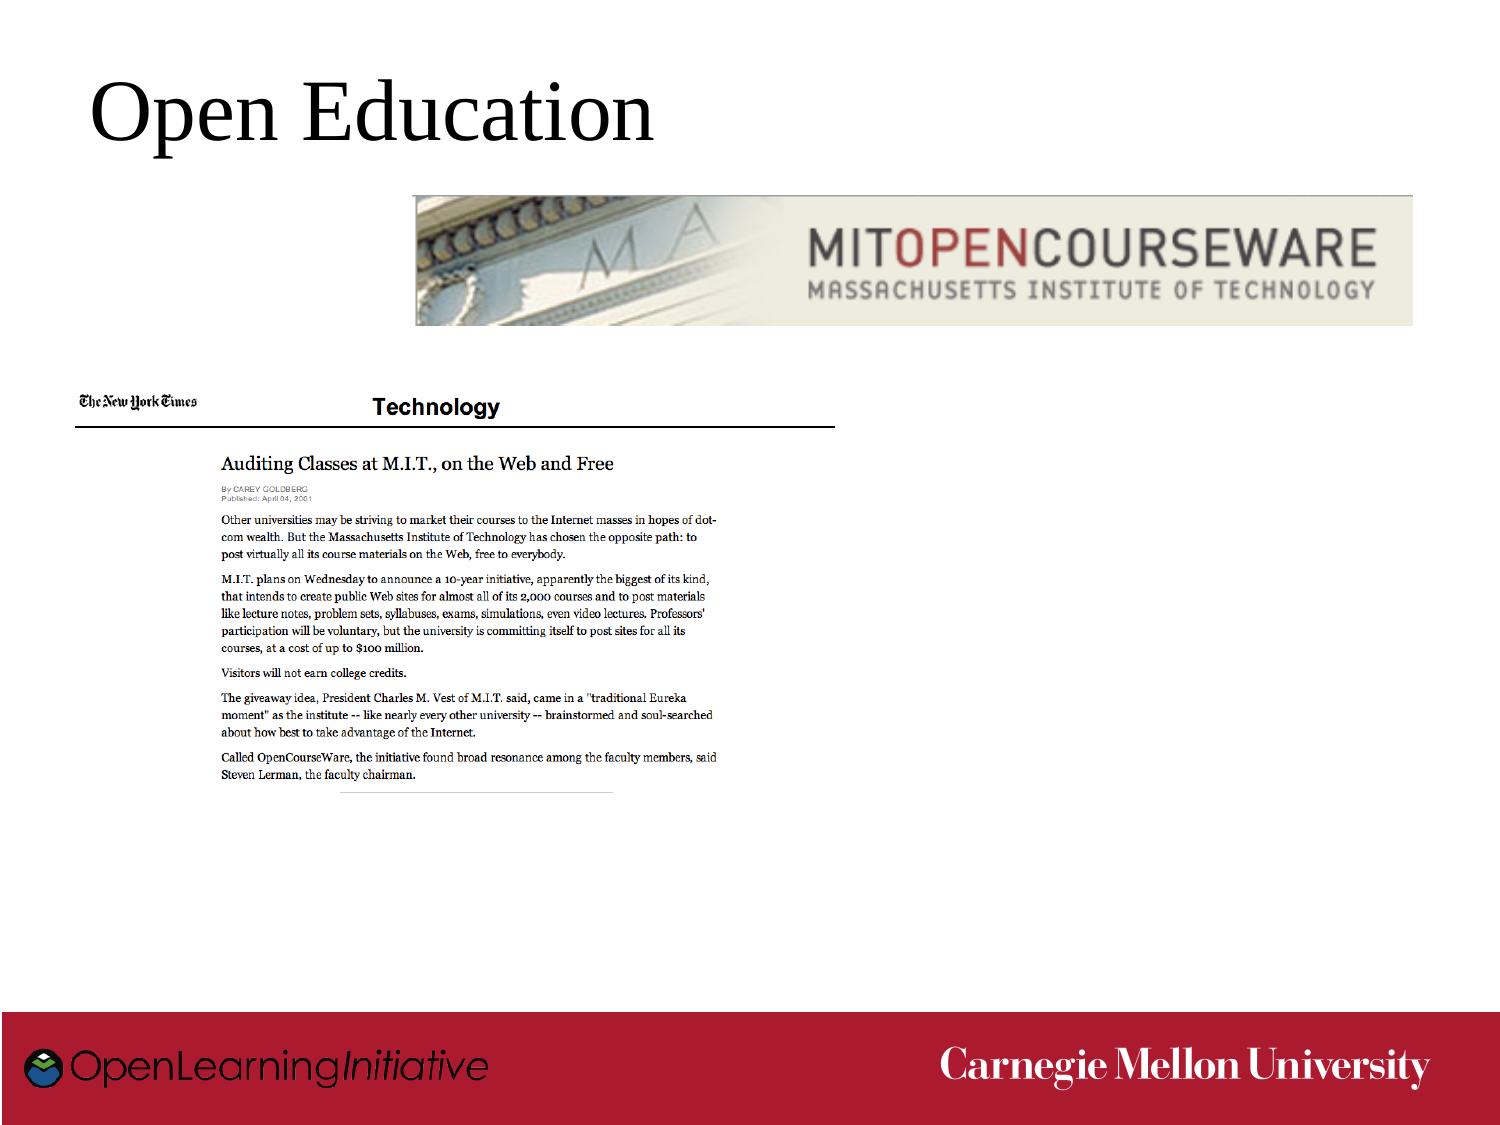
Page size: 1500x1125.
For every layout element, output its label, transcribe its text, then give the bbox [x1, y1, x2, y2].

title Open Education [1416, 45, 1425, 233]
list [74, 162, 836, 1018]
title Open Education [75, 45, 407, 160]
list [412, 0, 1413, 821]
picture [2, 1012, 1500, 1125]
